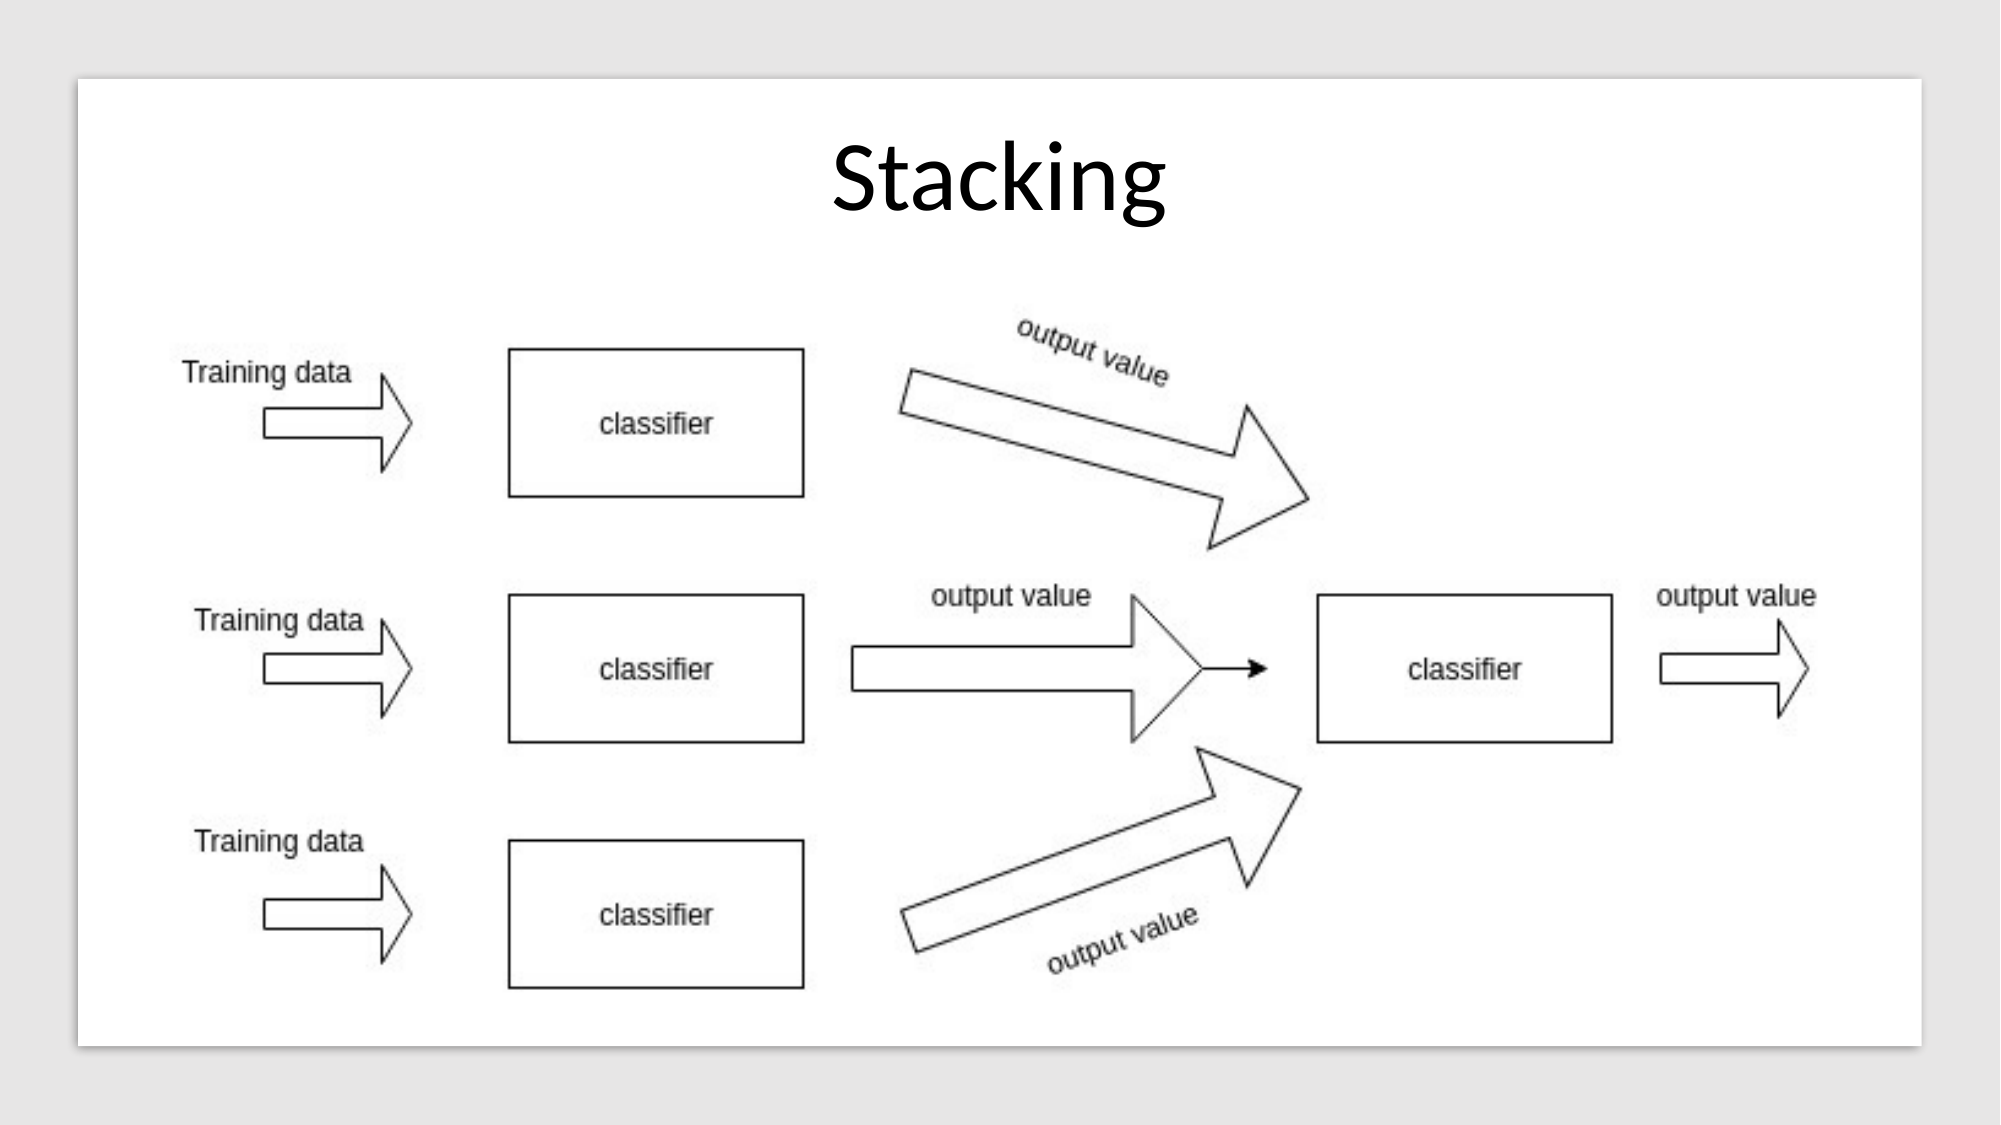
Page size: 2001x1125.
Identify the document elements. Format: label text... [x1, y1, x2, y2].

text_box [0, 0, 2000, 1125]
text_box [77, 78, 1923, 1047]
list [151, 285, 1849, 1007]
text_box Stacking [816, 103, 1183, 238]
